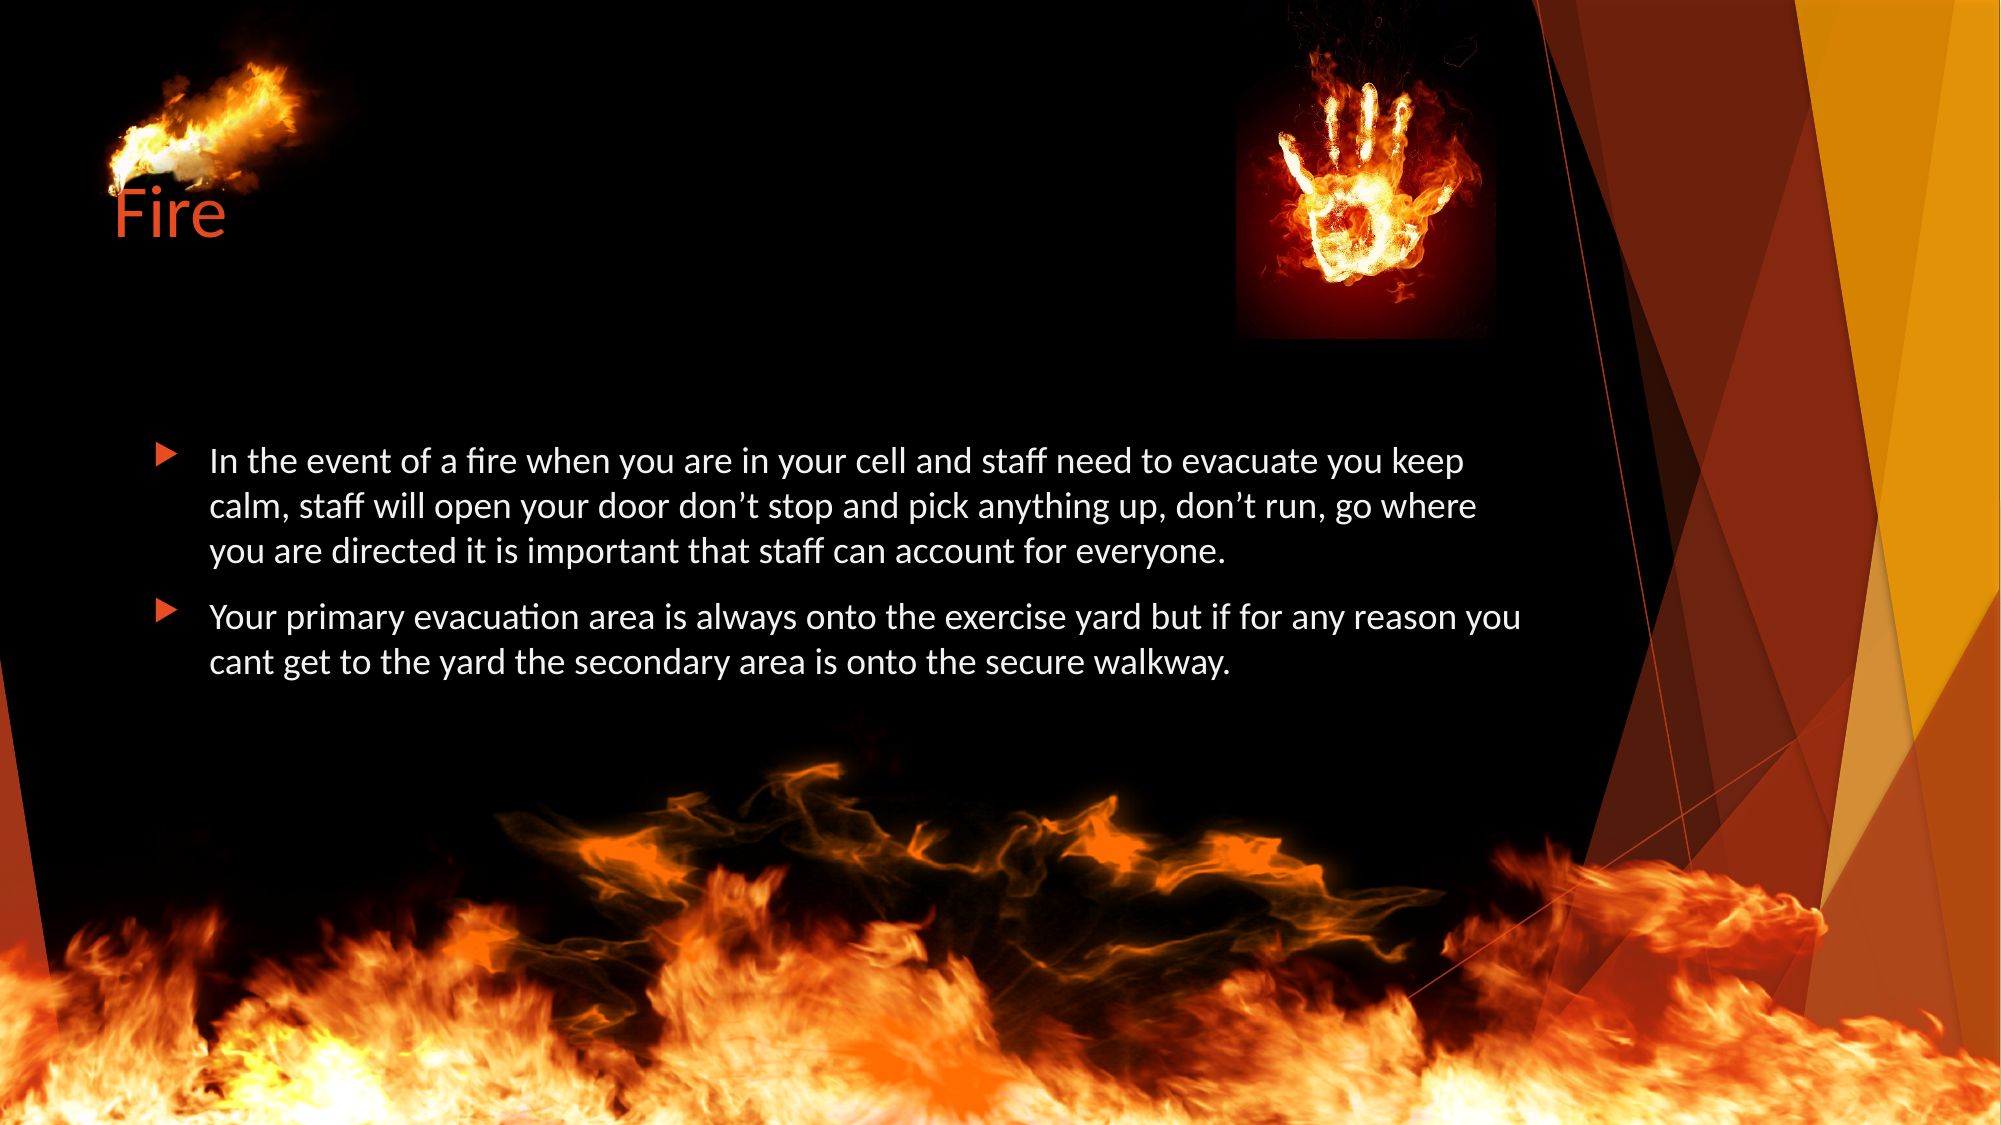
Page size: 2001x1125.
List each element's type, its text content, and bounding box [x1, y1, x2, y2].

picture [0, 714, 2000, 1125]
list In the event of a fire when you are in your cell and staff need to evacuate you keep calm, staff will open your door don’t stop and pick anything up, don’t run, go where you are directed it is important that staff can account for everyone. Your primary evacuation area is always onto the exercise yard but if for any reason you cant get to the yard the secondary area is onto the secure walkway. [138, 428, 1549, 714]
title Fire [98, 155, 1510, 373]
picture [59, 0, 399, 247]
picture [1235, 0, 1497, 339]
